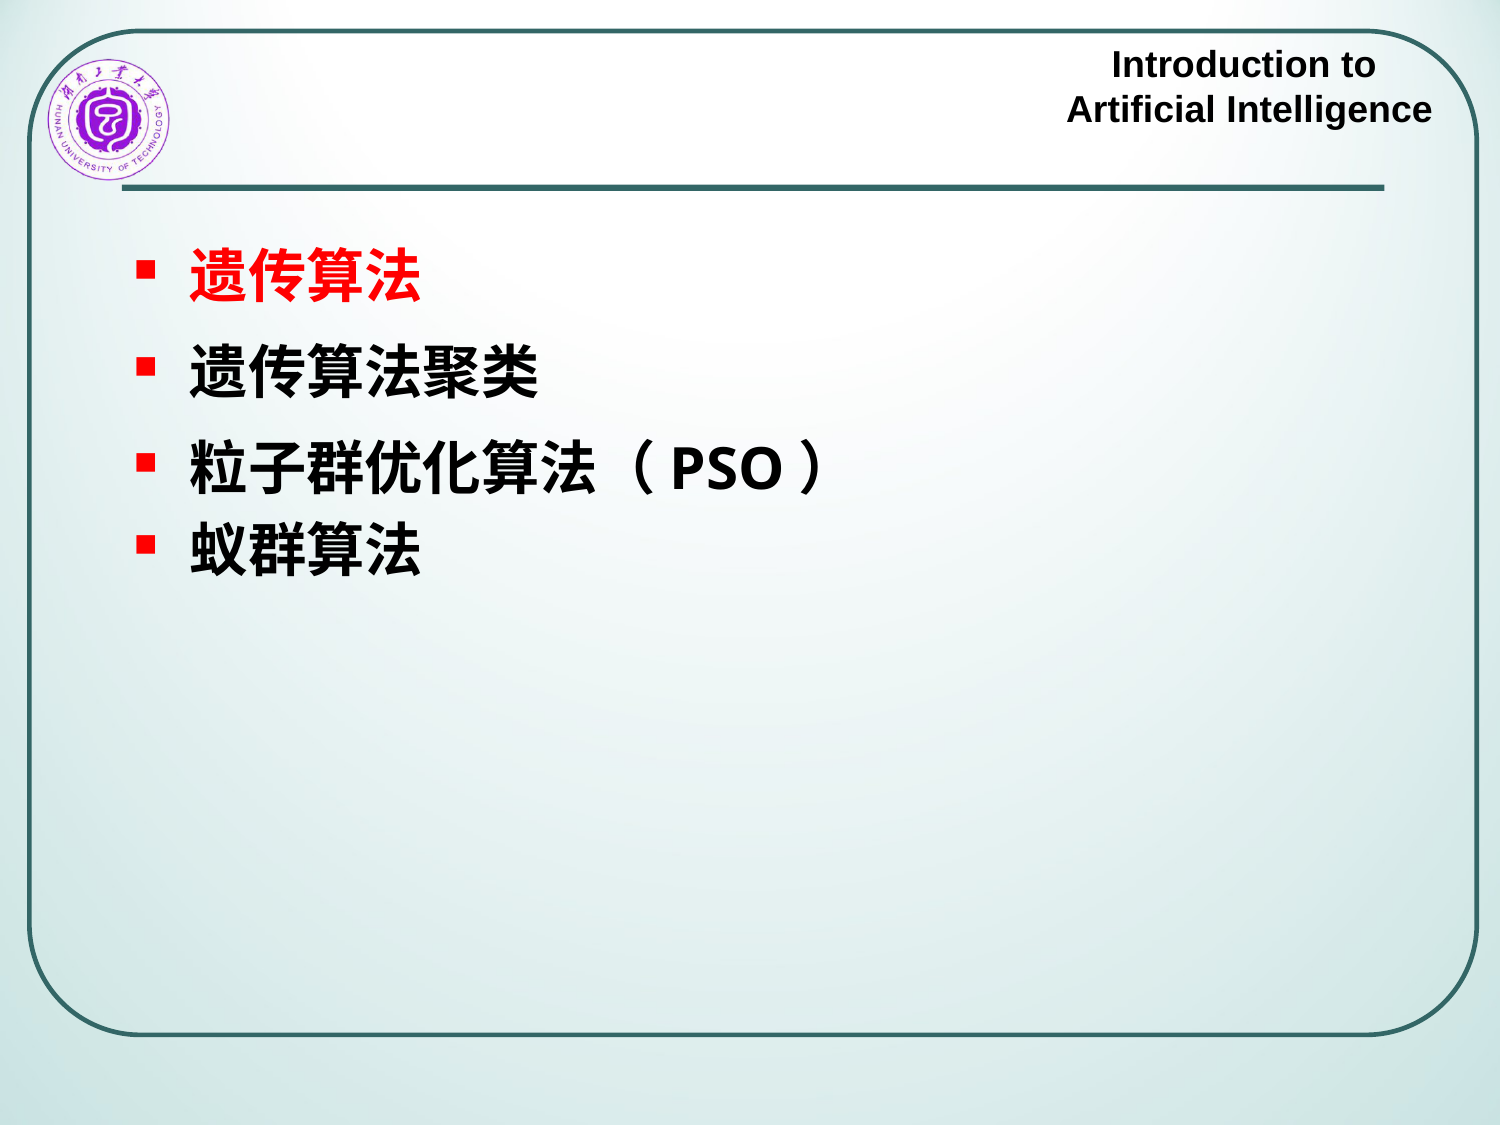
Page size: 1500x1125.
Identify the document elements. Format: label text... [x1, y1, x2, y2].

picture [0, 0, 1500, 1125]
title [159, 66, 1422, 185]
list 遗传算法 遗传算法聚类 粒子群优化算法（PSO） 蚁群算法 [118, 231, 1382, 1041]
